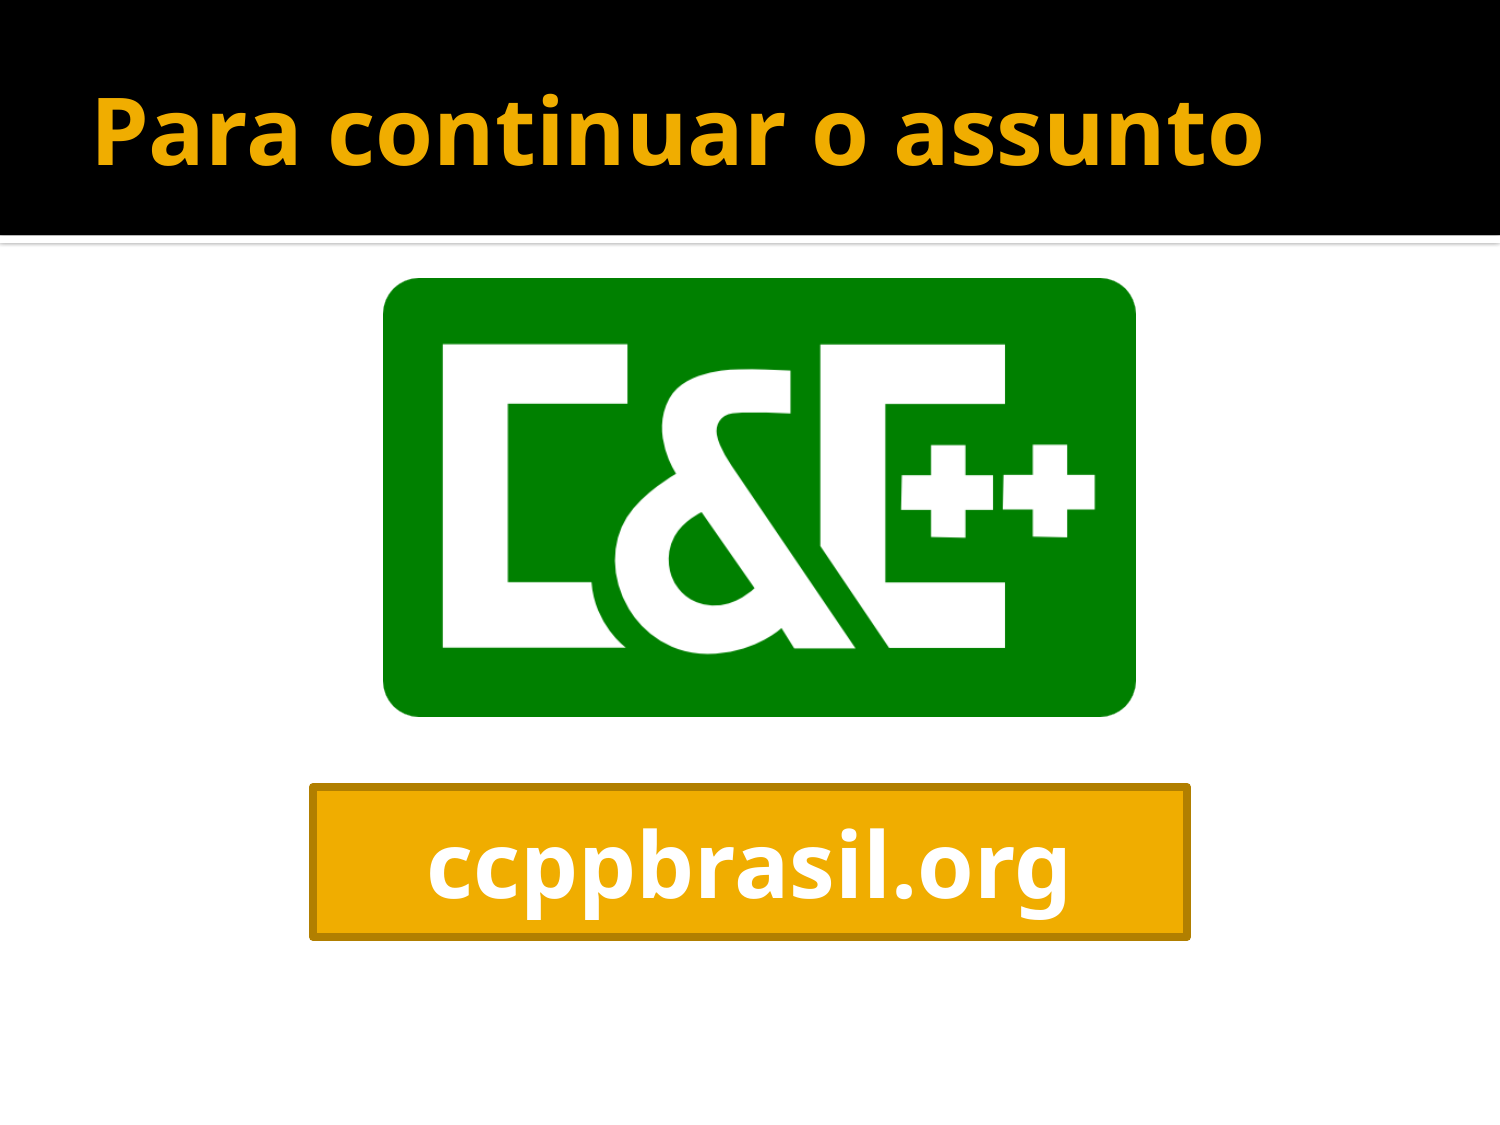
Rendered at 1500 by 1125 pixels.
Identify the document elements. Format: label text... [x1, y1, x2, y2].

text_box ccppbrasil.org [309, 783, 1191, 941]
picture [383, 278, 1136, 717]
title Para continuar o assunto [75, 25, 1425, 231]
